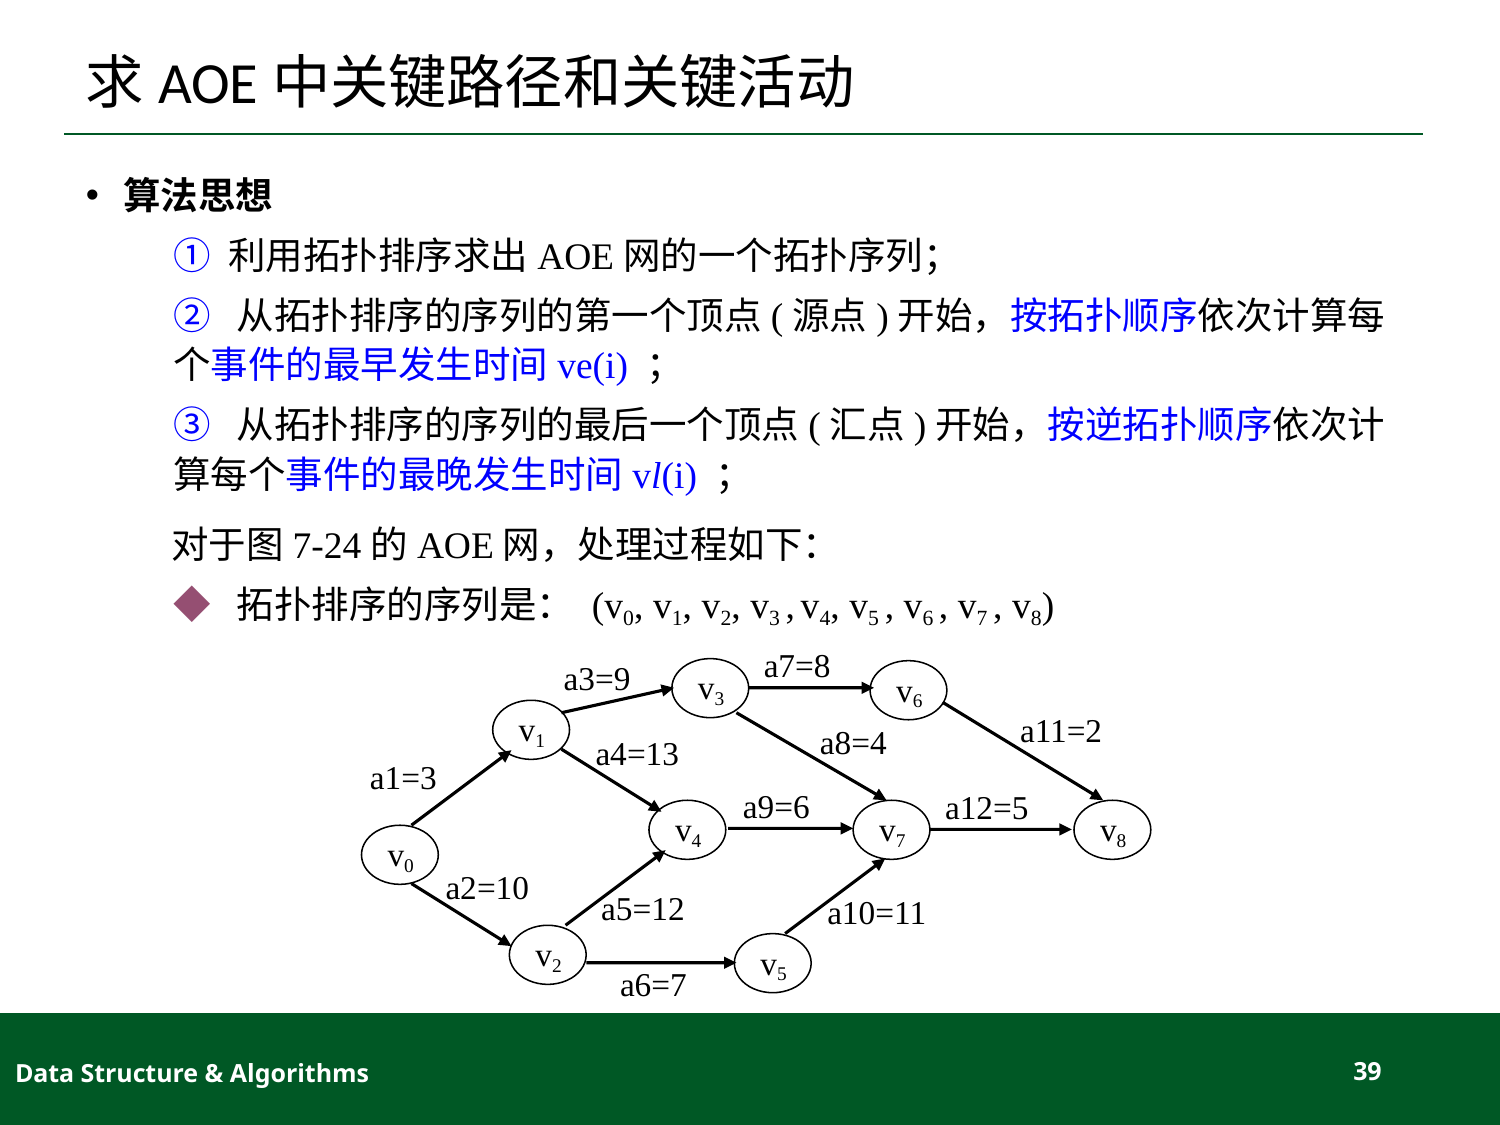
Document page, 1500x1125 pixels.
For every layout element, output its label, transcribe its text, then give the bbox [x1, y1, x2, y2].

slide_number 39 [1059, 1042, 1397, 1103]
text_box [355, 637, 1151, 1010]
footer Data Structure & Algorithms [0, 1042, 507, 1103]
title 求AOE中关键路径和关键活动 [70, 34, 1430, 135]
list 算法思想 ① 利用拓扑排序求出AOE网的一个拓扑序列； ② 从拓扑排序的序列的第一个顶点(源点)开始，按拓扑顺序依次计算每个事件的最早发生时间ve(i) ； ③ 从拓扑排序的序列的最后一个顶点(汇点)开始，按逆拓扑顺序依次计算每个事件的最晚发生时间vl(i) ； 对于图7-24的AOE网，处理过程如下： ◆ 拓扑排序的序列是： (v0, v1, v2, v3 , v4, v5 , v6 , v7 , v8) [70, 160, 1430, 991]
